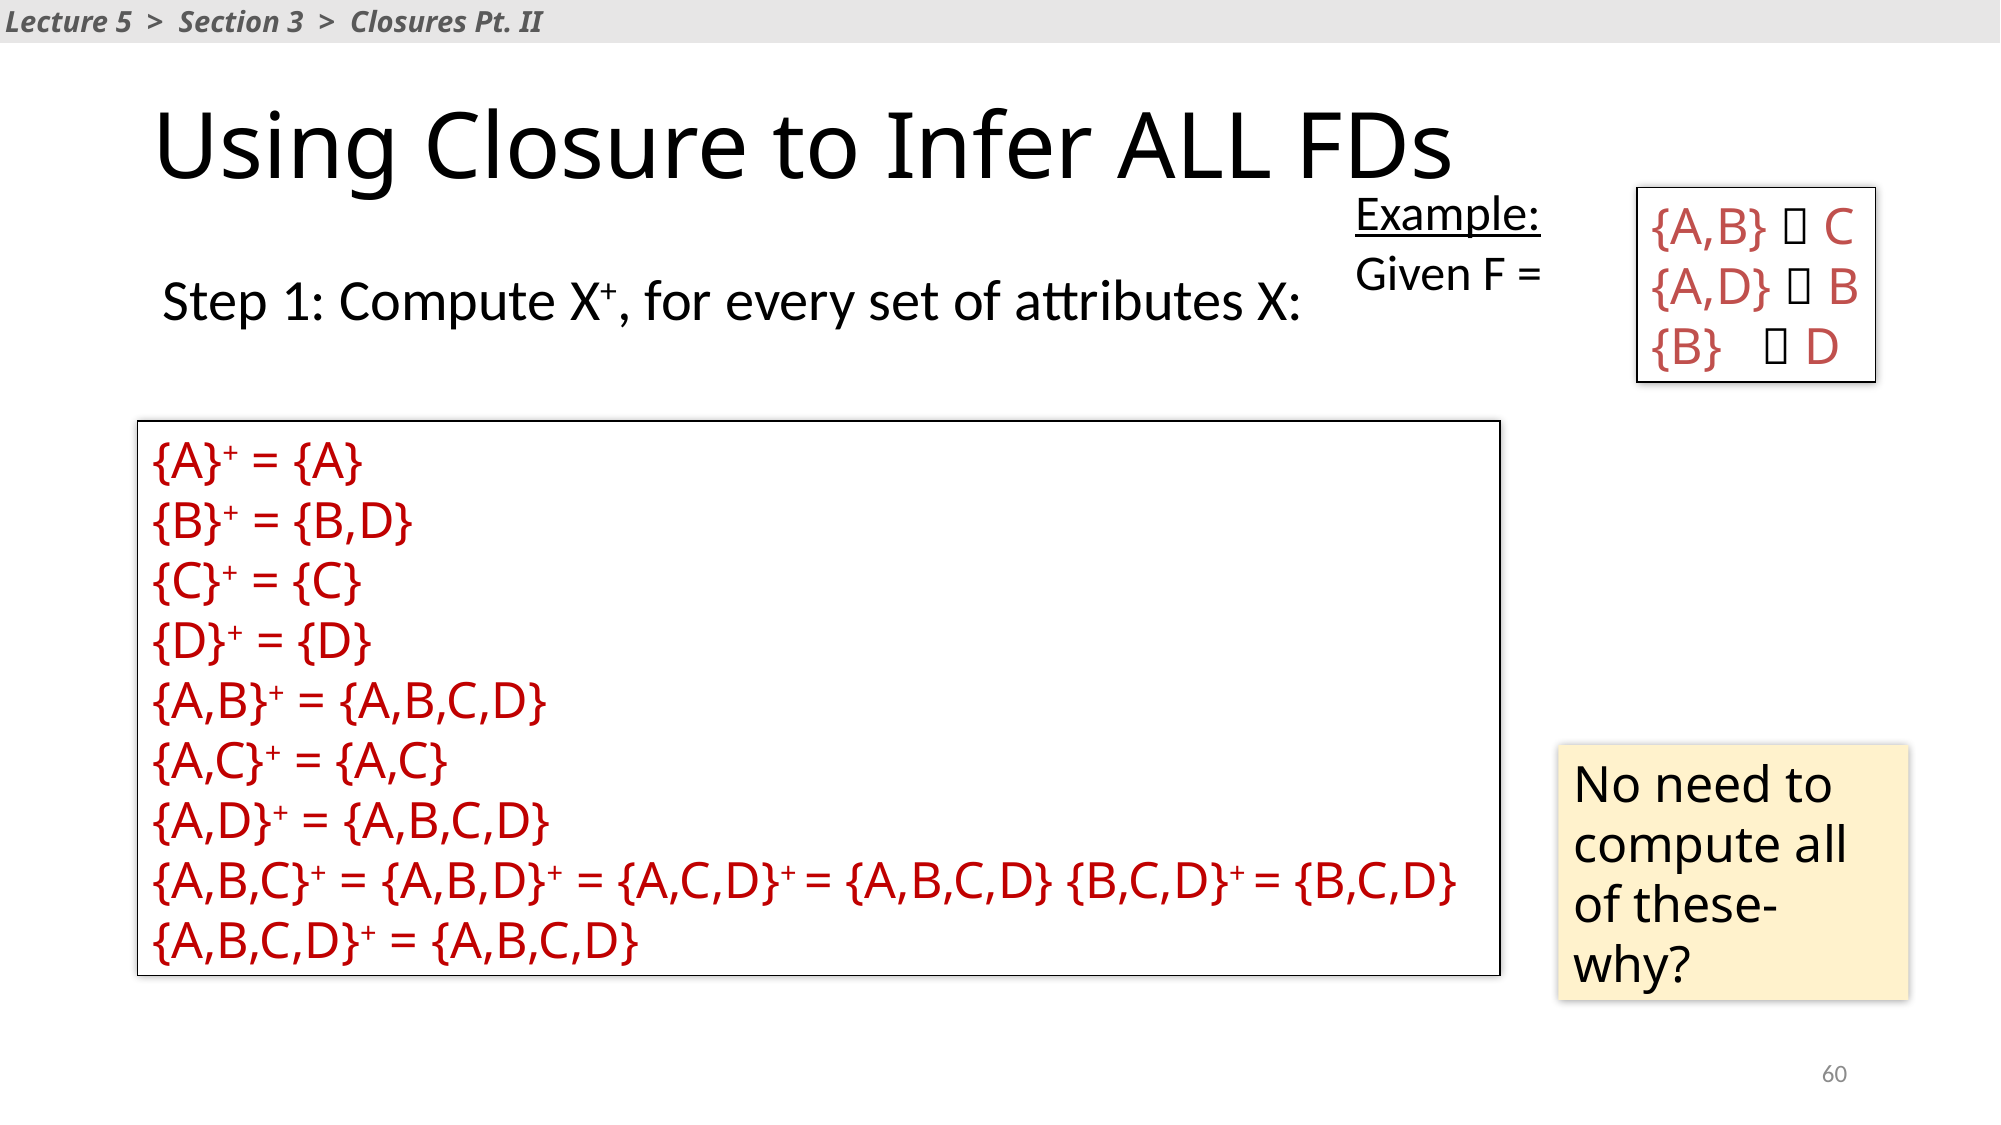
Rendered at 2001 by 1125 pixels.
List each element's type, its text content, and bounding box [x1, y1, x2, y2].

slide_number 60 [1412, 1042, 1863, 1103]
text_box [0, 0, 2000, 47]
text_box {A}+ = {A} {B}+ = {B,D} {C}+ = {C} {D}+ = {D} {A,B}+ = {A,B,C,D} {A,C}+ = {A,C} {A,D}+ = {A,B,C,D} {A,B,C}+ = {A,B,D}+ = {A,C,D}+ = {A,B,C,D} {B,C,D}+ = {B,C,D} {A,B,C,D}+ = {A,B,C,D} [137, 420, 1500, 976]
title Using Closure to Infer ALL FDs [137, 47, 1863, 258]
text_box Example: Given F = [1340, 172, 1557, 308]
text_box Step 1: Compute X+, for every set of attributes X: [148, 254, 1319, 339]
text_box No need to compute all of these- why? [1558, 745, 1909, 1000]
text_box {A,B}  C {A,D}  B {B}  D [1637, 187, 1876, 382]
